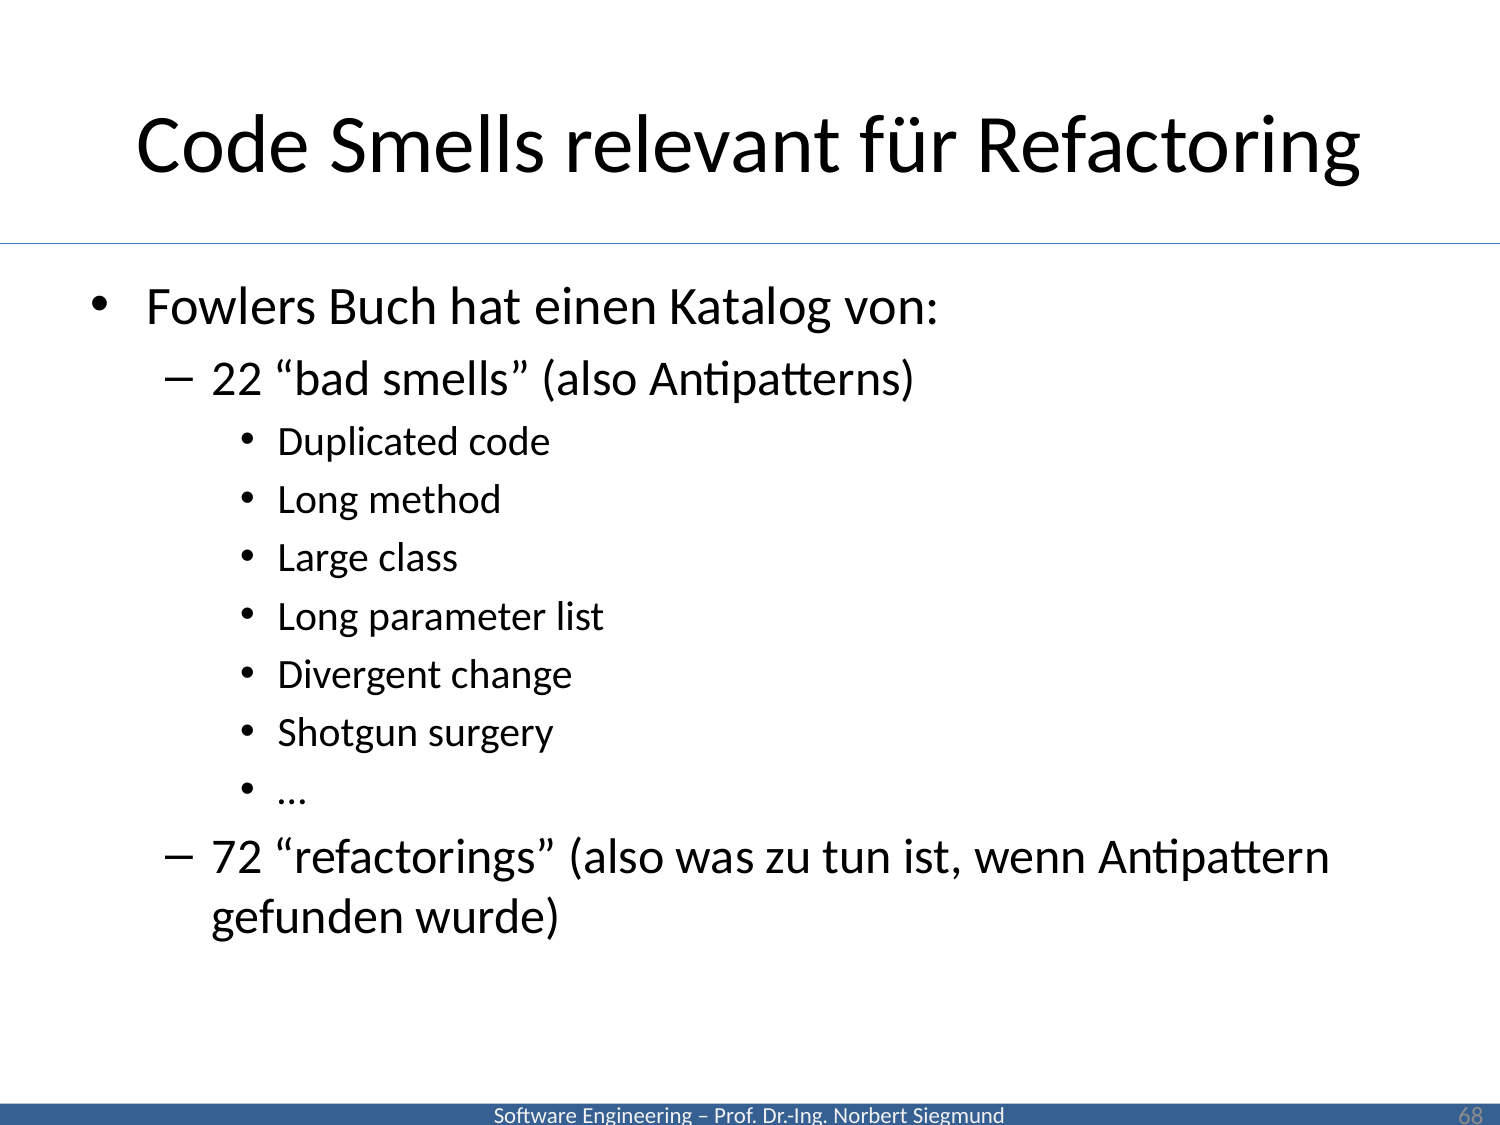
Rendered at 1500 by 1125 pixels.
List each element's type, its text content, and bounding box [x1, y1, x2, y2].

title Code Smells relevant für Refactoring [75, 45, 1425, 233]
slide_number 68 [1148, 1084, 1499, 1125]
list Fowlers Buch hat einen Katalog von: 22 “bad smells” (also Antipatterns) Duplicated code Long method Large class Long parameter list Divergent change Shotgun surgery … 72 “refactorings” (also was zu tun ist, wenn Antipattern gefunden wurde) [75, 262, 1495, 1104]
